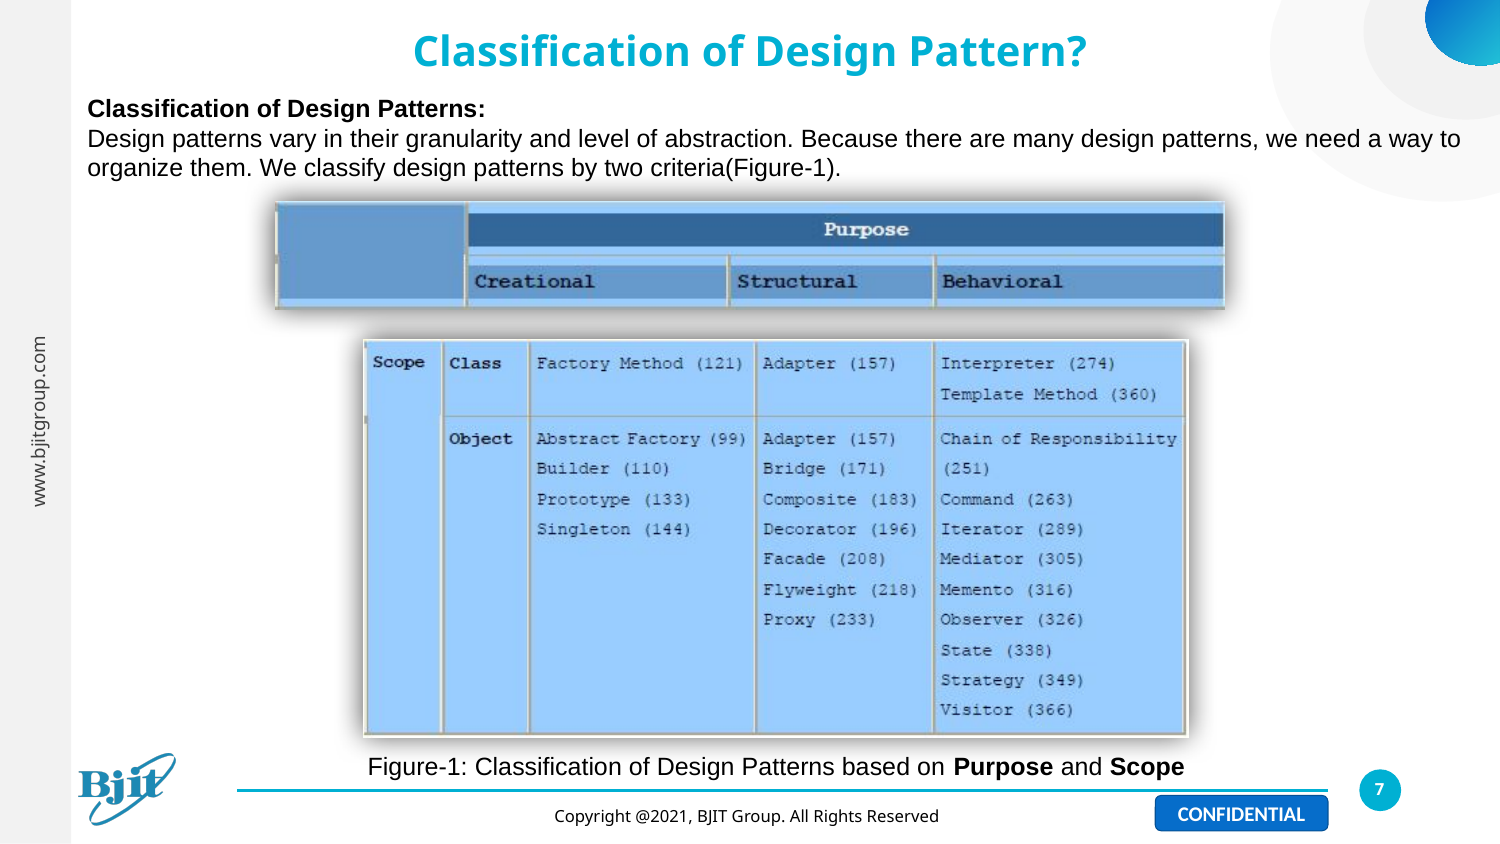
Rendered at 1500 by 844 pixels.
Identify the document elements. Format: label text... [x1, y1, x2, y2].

picture [363, 338, 1190, 738]
picture [78, 789, 176, 826]
title Classification of Design Pattern? [103, 24, 1397, 84]
picture [274, 201, 1226, 310]
text_box Classification of Design Patterns: Design patterns vary in their granularity and level of abstraction. Because there are many design patterns, we need a way to organize them. We classify design patterns by two criteria(Figure-1). Figure-1: Classification of Design Patterns based on Purpose and Scope [72, 84, 1481, 789]
